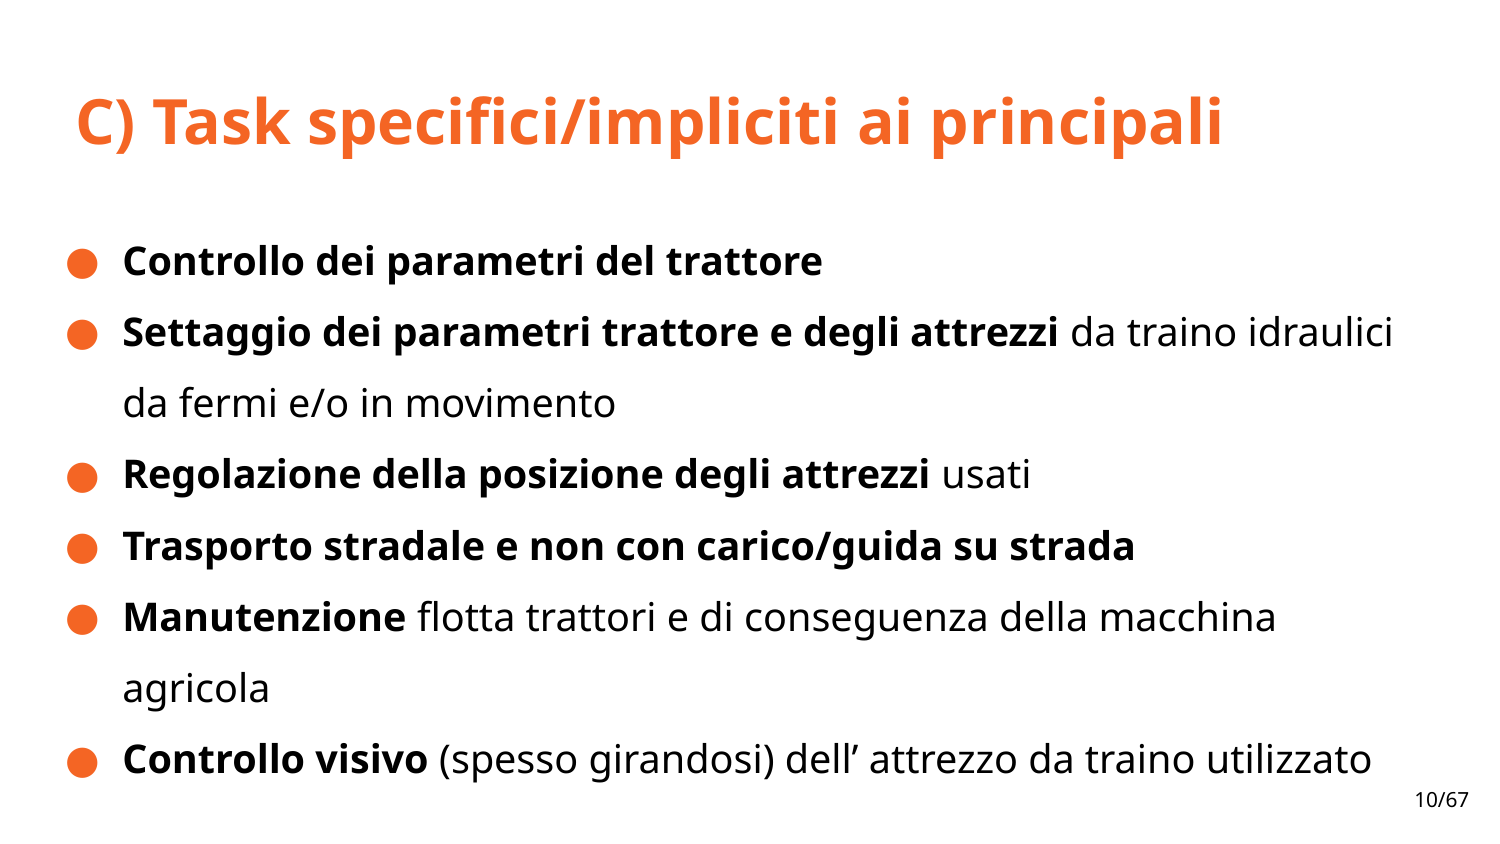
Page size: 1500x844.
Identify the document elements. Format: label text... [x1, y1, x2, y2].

title C) Task specifici/impliciti ai principali [60, 67, 1440, 173]
text_box Controllo dei parametri del trattore Settaggio dei parametri trattore e degli attrezzi da traino idraulici da fermi e/o in movimento Regolazione della posizione degli attrezzi usati Trasporto stradale e non con carico/guida su strada Manutenzione flotta trattori e di conseguenza della macchina agricola Controllo visivo (spesso girandosi) dell’ attrezzo da traino utilizzato [32, 196, 1412, 797]
slide_number 10/67 [1394, 769, 1484, 834]
